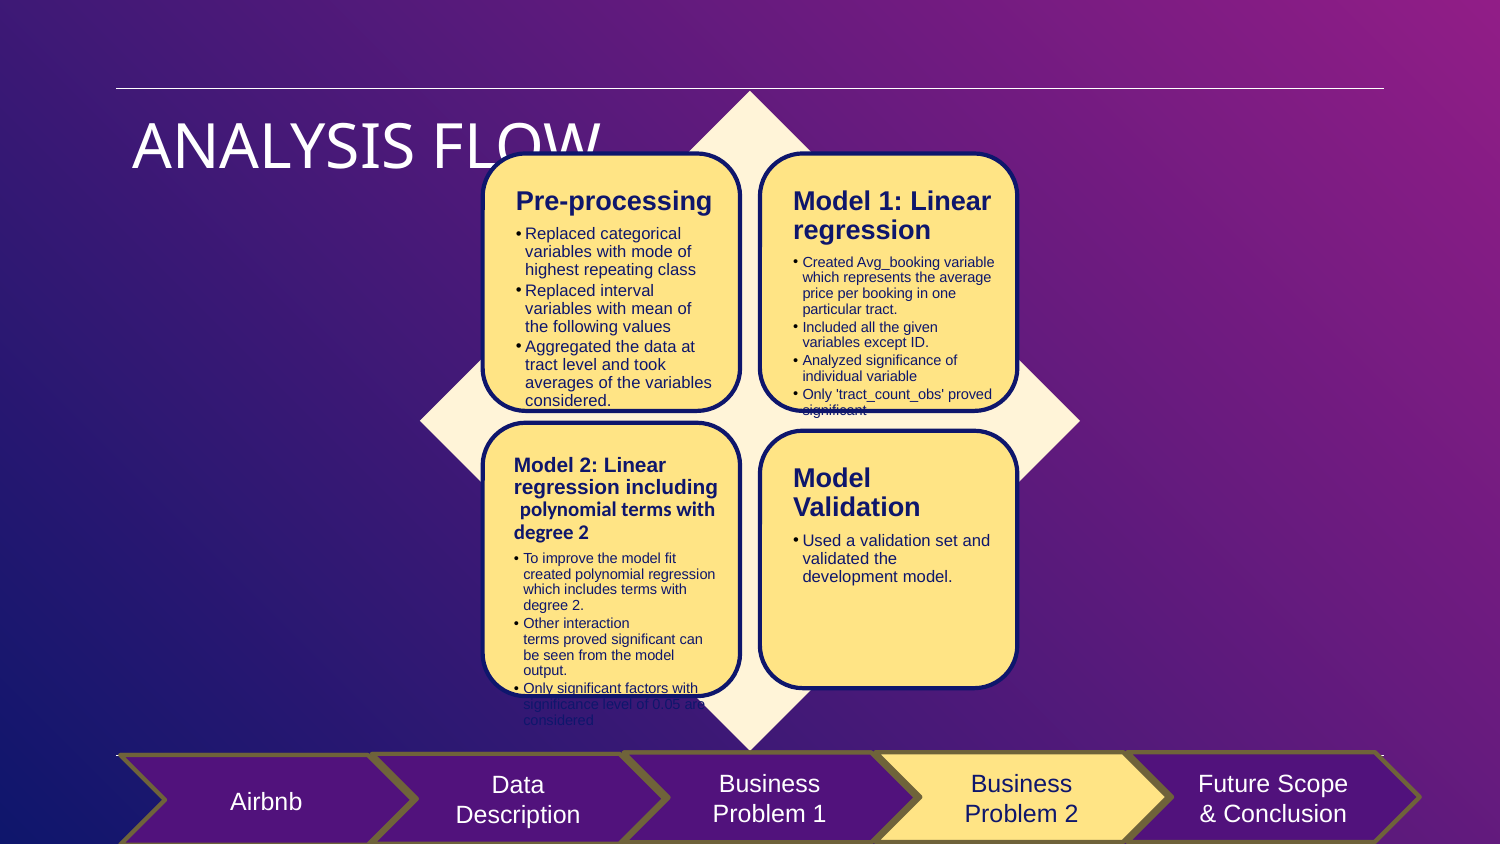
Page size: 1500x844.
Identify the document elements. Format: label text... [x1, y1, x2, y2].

text_box Airbnb [118, 759, 415, 844]
text_box Business Problem 1 [624, 759, 919, 844]
text_box Data Description [373, 759, 667, 844]
text_box Future Scope & Conclusion [1125, 759, 1422, 844]
text_box Business Problem 2 [874, 759, 1170, 844]
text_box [0, 90, 1500, 752]
